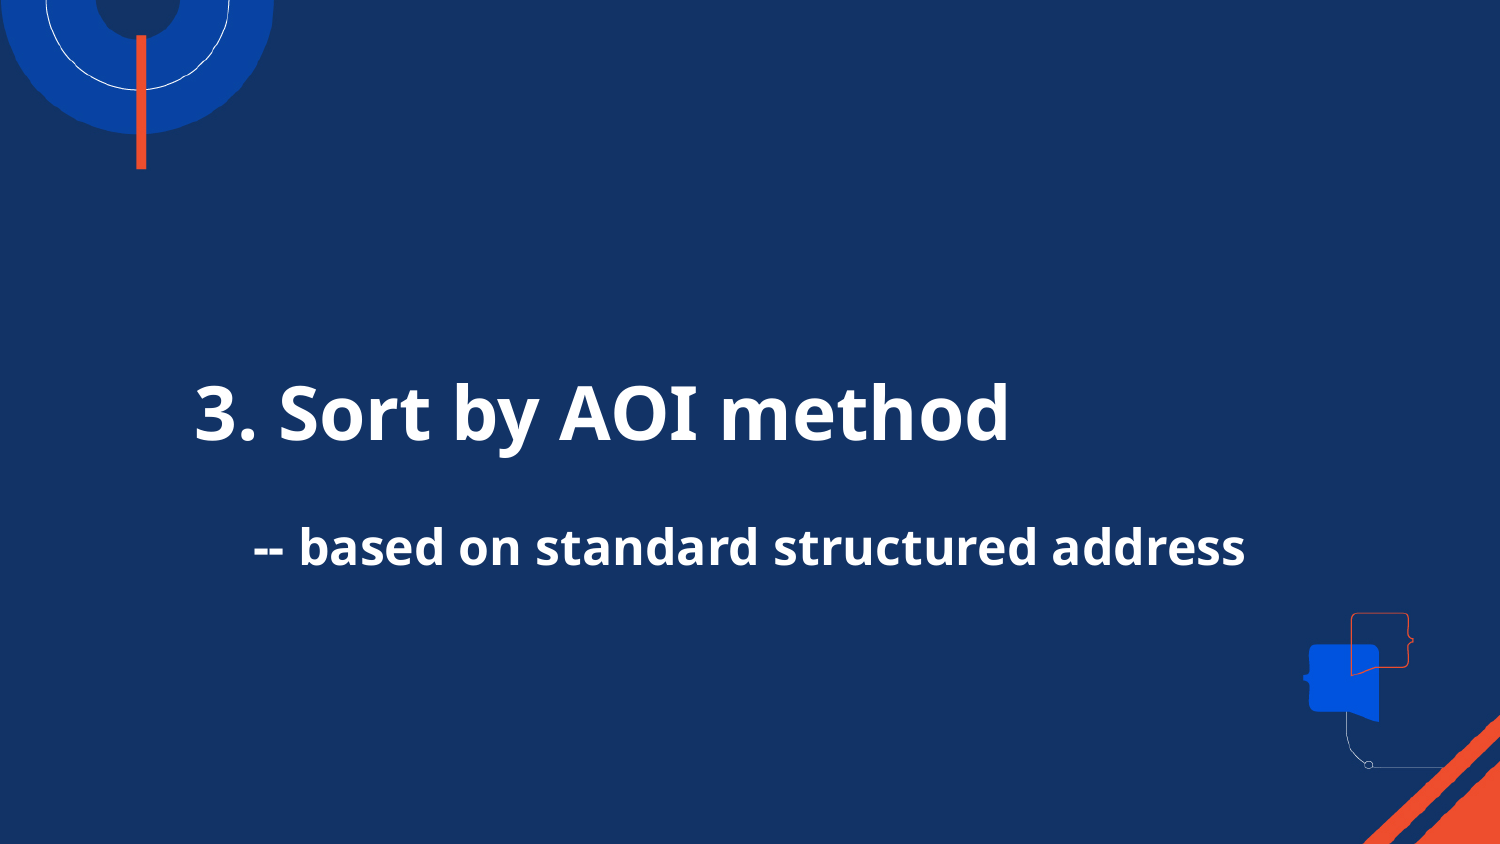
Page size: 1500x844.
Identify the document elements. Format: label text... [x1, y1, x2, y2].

text_box 3. Sort by AOI method -- based on standard structured address [183, 359, 1258, 582]
picture [0, 0, 1500, 844]
